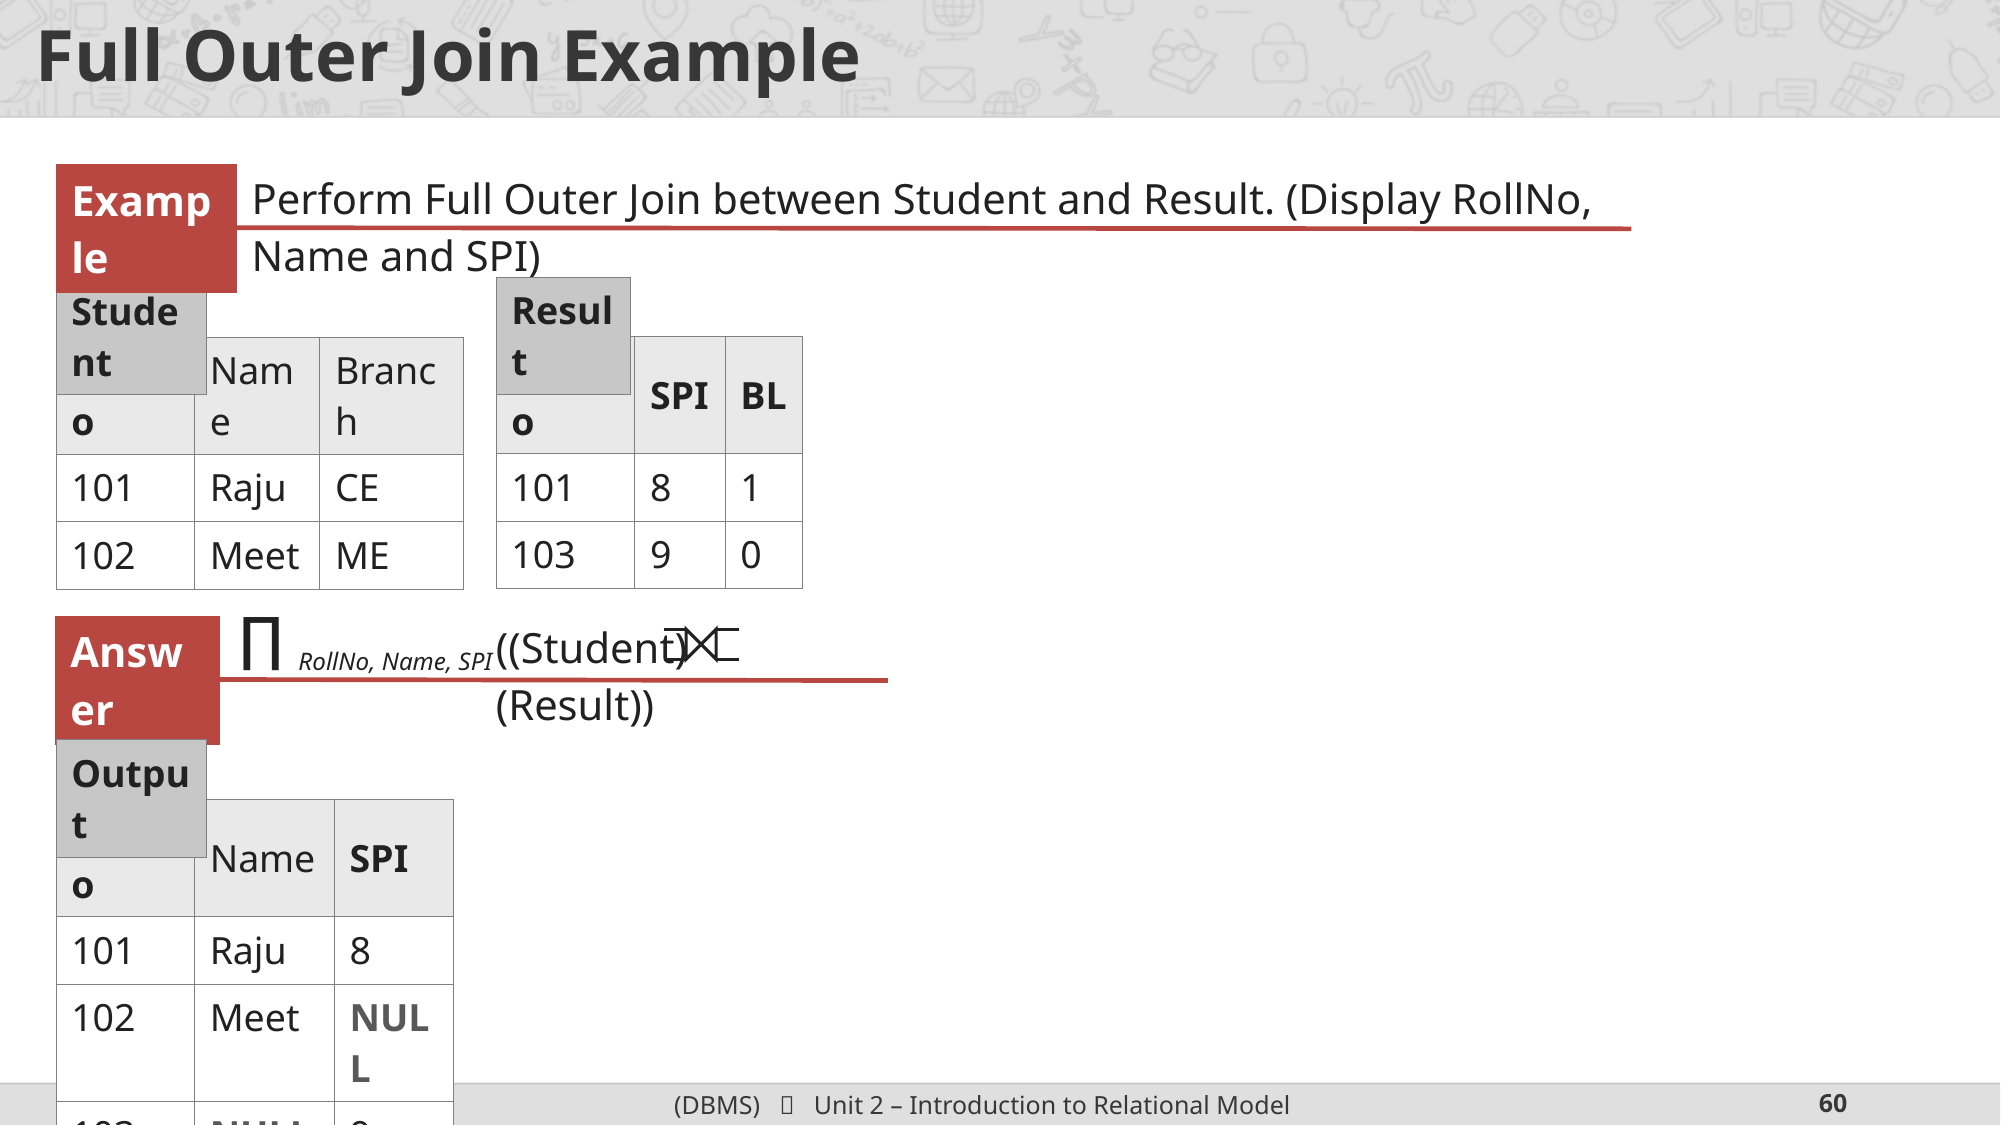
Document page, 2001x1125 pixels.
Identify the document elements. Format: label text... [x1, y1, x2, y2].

table_header SPI [635, 337, 725, 453]
table_header ∏ RollNo, Name, SPI [224, 590, 509, 679]
table_header Perform Full Outer Join between Student and Result. (Display RollNo, Name and SPI) [237, 163, 1660, 292]
table_cell 8 [635, 454, 725, 521]
table_header Name [195, 338, 319, 454]
table_header RollNo [57, 395, 194, 454]
table_cell 0 [726, 522, 802, 588]
table_header Answer [55, 616, 220, 679]
table_cell 102 [57, 985, 194, 1101]
table_cell NULL [335, 985, 453, 1101]
table_header Example [56, 229, 237, 293]
table_header Example [56, 164, 237, 227]
table_cell Meet [195, 985, 334, 1101]
table_cell 9 [635, 522, 725, 588]
table_header Result [497, 278, 630, 394]
table_cell 9 [335, 1102, 453, 1125]
table_cell ME [320, 522, 463, 589]
table_header ∏ RollNo, Name, SPI [224, 681, 481, 685]
table_cell Meet [195, 522, 319, 589]
table_header Answer [55, 681, 220, 745]
table_cell Raju [195, 917, 334, 984]
table_header SPI [335, 800, 453, 916]
table_cell 101 [57, 917, 194, 984]
table_cell NULL [195, 1102, 334, 1125]
table_header Student [57, 293, 206, 394]
table_cell CE [320, 455, 463, 521]
table_header Branch [320, 338, 463, 454]
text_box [663, 629, 739, 660]
table_cell 102 [57, 522, 194, 589]
table_cell 101 [57, 455, 194, 521]
table_header RollNo [57, 858, 194, 916]
table_cell Raju [195, 455, 319, 521]
table_header BL [726, 337, 802, 453]
table_cell 8 [335, 917, 453, 984]
table_cell 103 [57, 1102, 194, 1125]
table_cell 1 [726, 454, 802, 521]
table_cell 101 [497, 454, 634, 521]
table_header Output [57, 740, 206, 857]
title Full Outer Join Example [0, 0, 2000, 117]
table_header Name [195, 800, 334, 916]
table_header RollNo [497, 337, 634, 453]
table_cell 103 [497, 522, 634, 588]
table_header ((Student) (Result)) [481, 611, 905, 740]
